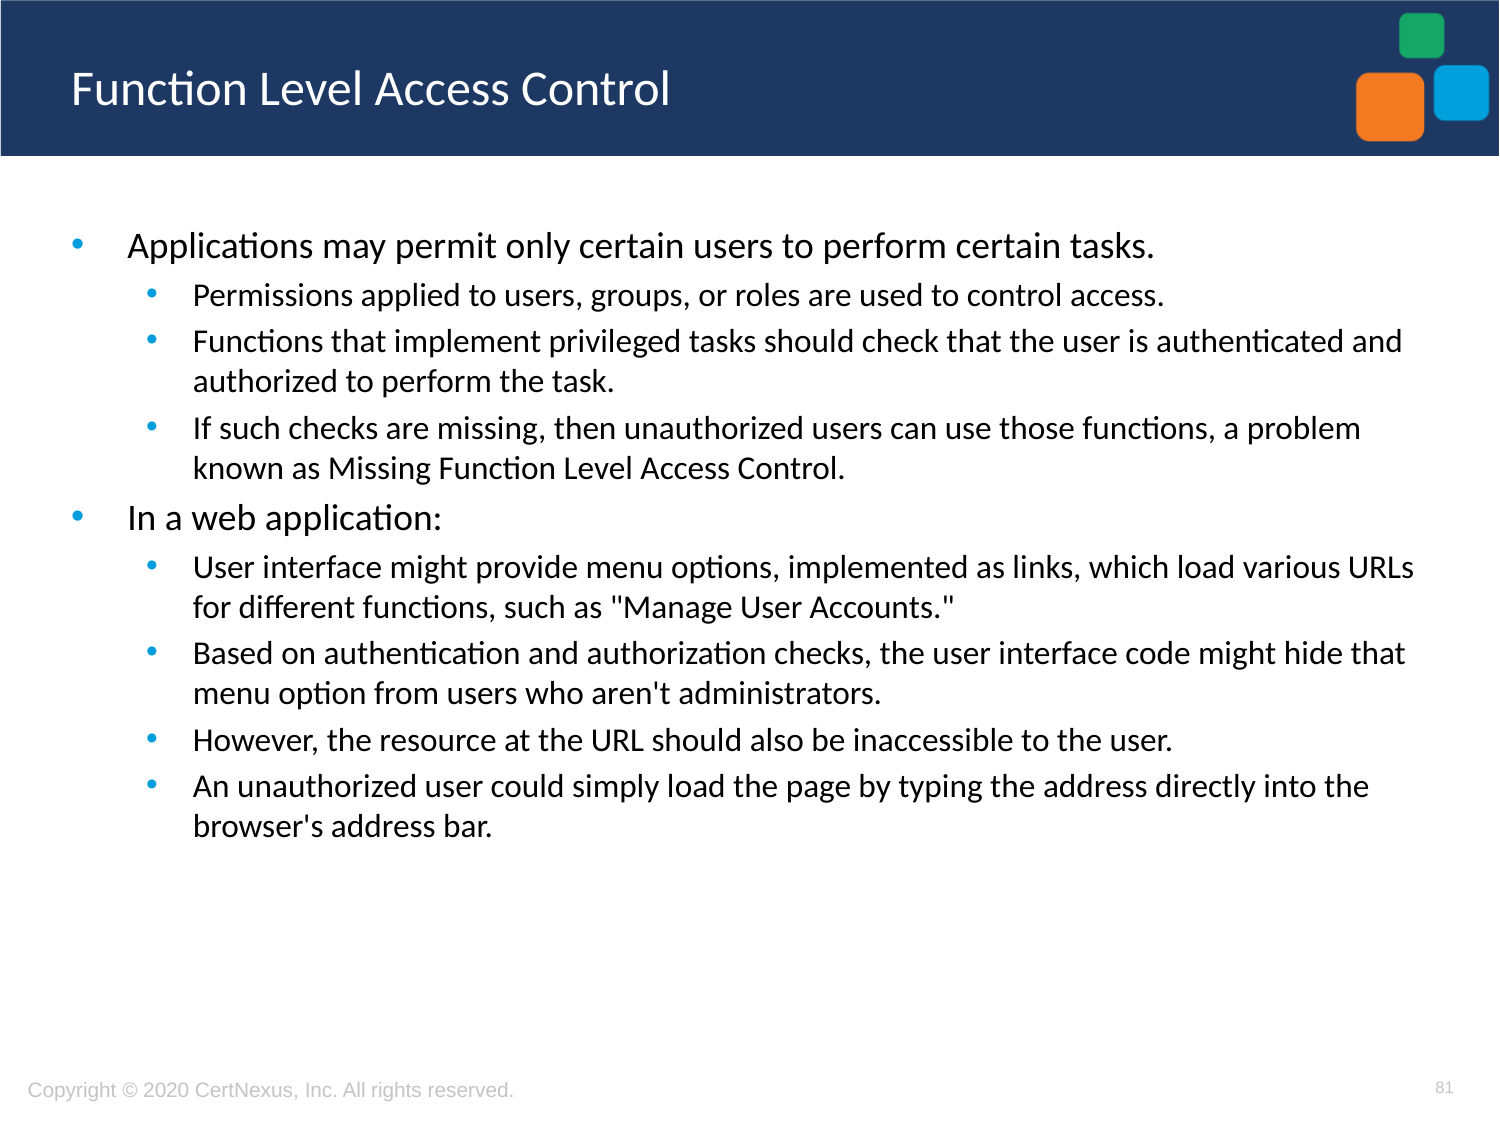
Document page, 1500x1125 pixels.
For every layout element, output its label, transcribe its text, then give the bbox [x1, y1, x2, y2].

title Function Level Access Control [56, 16, 1350, 155]
list Applications may permit only certain users to perform certain tasks. Permissions applied to users, groups, or roles are used to control access. Functions that implement privileged tasks should check that the user is authenticated and authorized to perform the task. If such checks are missing, then unauthorized users can use those functions, a problem known as Missing Function Level Access Control. In a web application: User interface might provide menu options, implemented as links, which load various URLs for different functions, such as "Manage User Accounts." Based on authentication and authorization checks, the user interface code might hide that menu option from users who aren't administrators. However, the resource at the URL should also be inaccessible to the user. An unauthorized user could simply load the page by typing the address directly into the browser's address bar. [56, 213, 1444, 1021]
picture [0, 0, 1500, 156]
slide_number 81 [1118, 1057, 1469, 1118]
